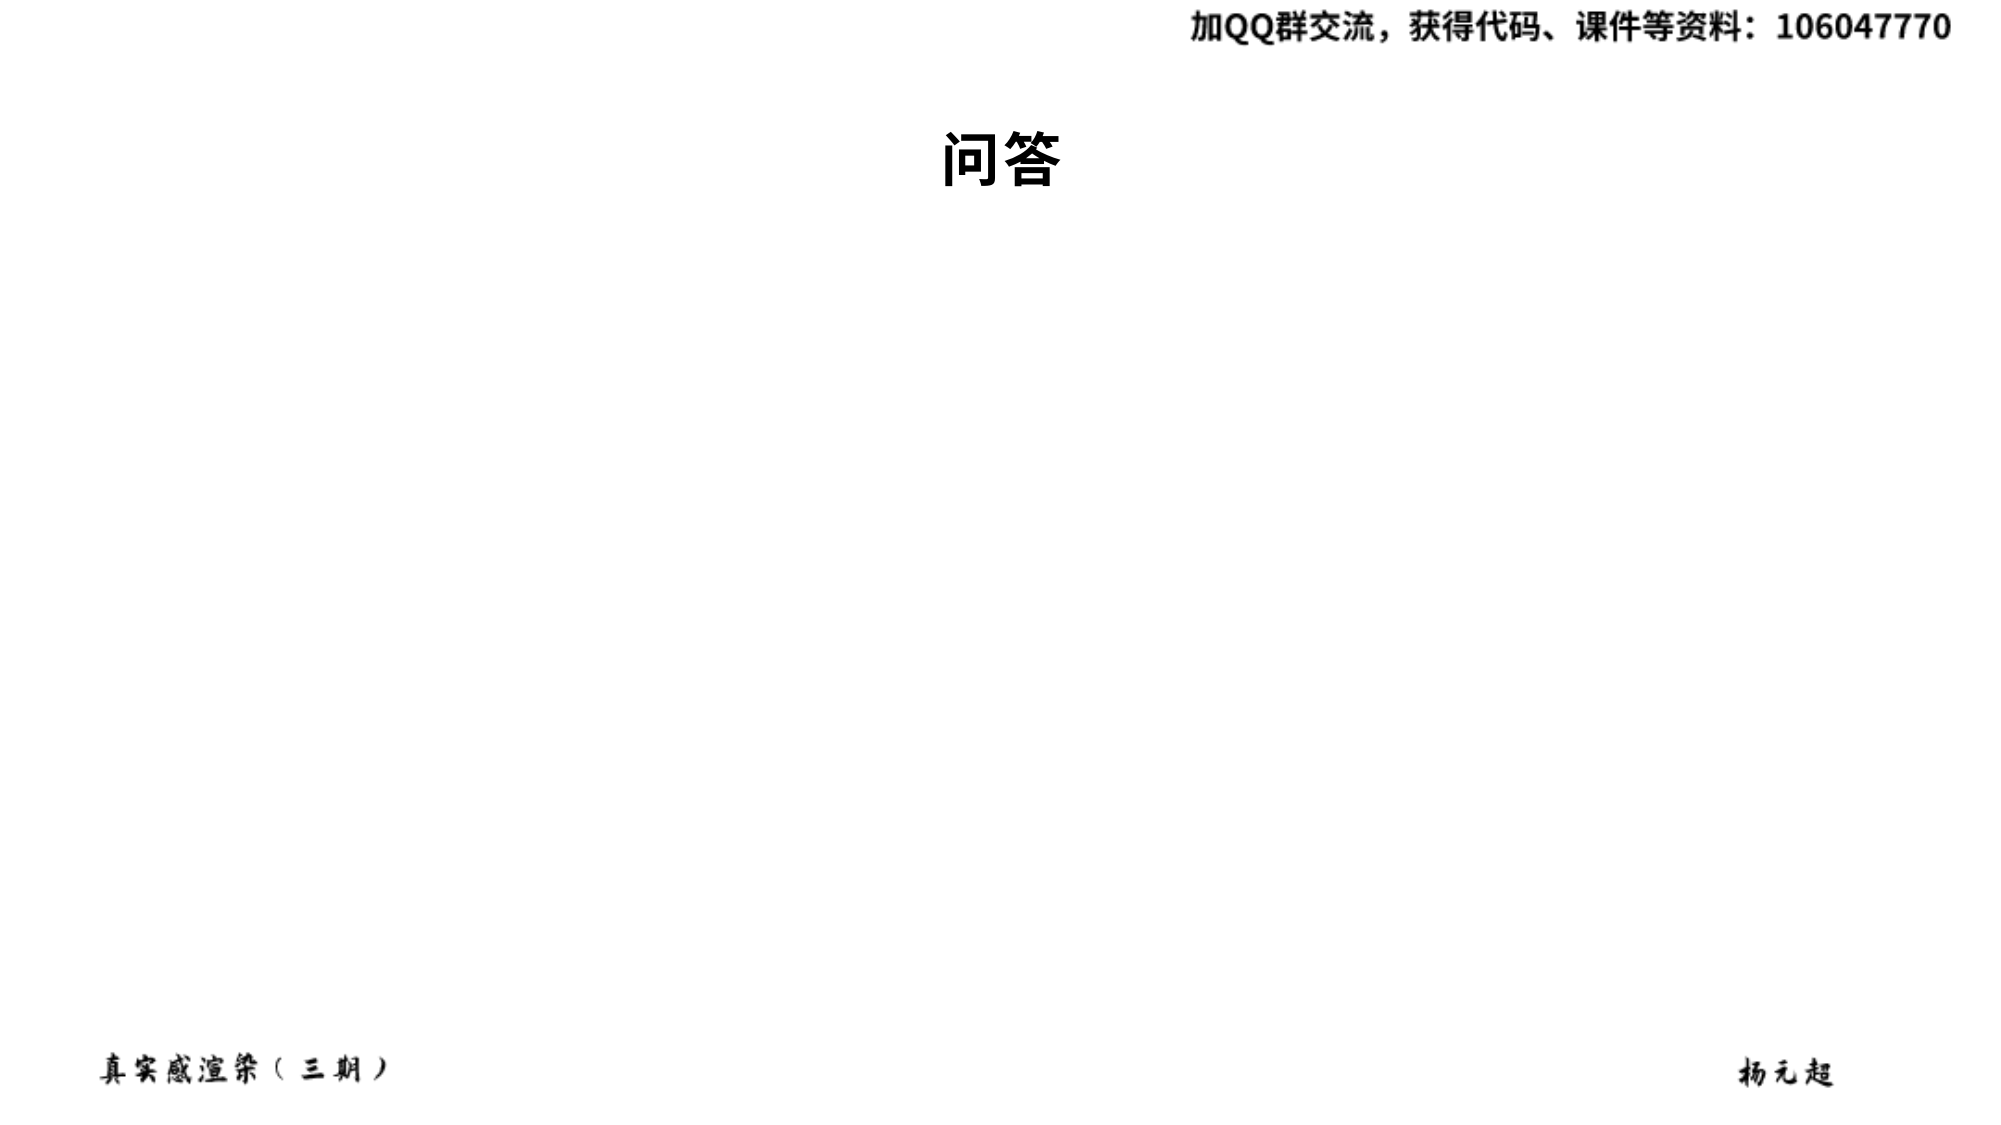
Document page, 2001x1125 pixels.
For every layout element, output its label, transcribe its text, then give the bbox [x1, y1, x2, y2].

title 问答 [109, 105, 1891, 212]
picture [0, 0, 2001, 1125]
